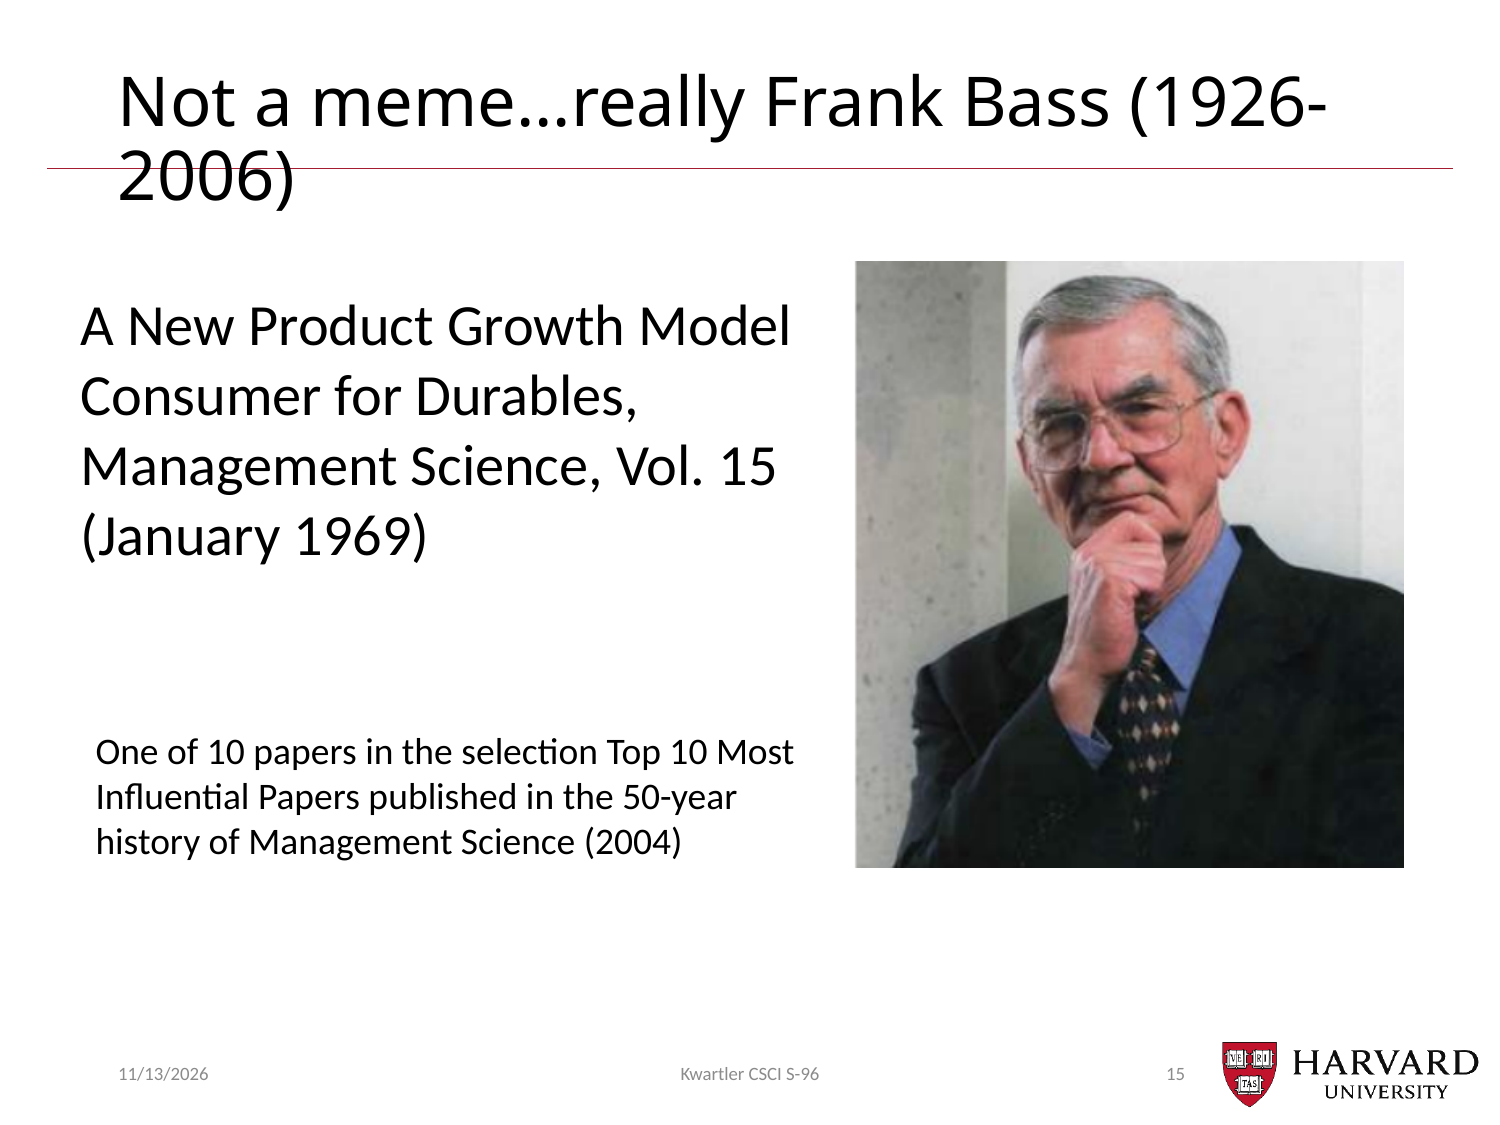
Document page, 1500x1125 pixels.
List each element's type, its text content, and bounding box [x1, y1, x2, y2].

text_box A New Product Growth Model Consumer for Durables, Management Science, Vol. 15 (January 1969) [65, 279, 816, 575]
title Not a meme…really Frank Bass (1926-2006) [103, 59, 1397, 157]
picture [849, 261, 1404, 868]
text_box One of 10 papers in the selection Top 10 Most Influential Papers published in the 50-year history of Management Science (2004) [80, 719, 825, 870]
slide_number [103, 1042, 441, 1103]
picture [1200, 1024, 1500, 1125]
slide_number 15 [1059, 1042, 1200, 1103]
footer Kwartler CSCI S-96 [496, 1042, 1004, 1103]
